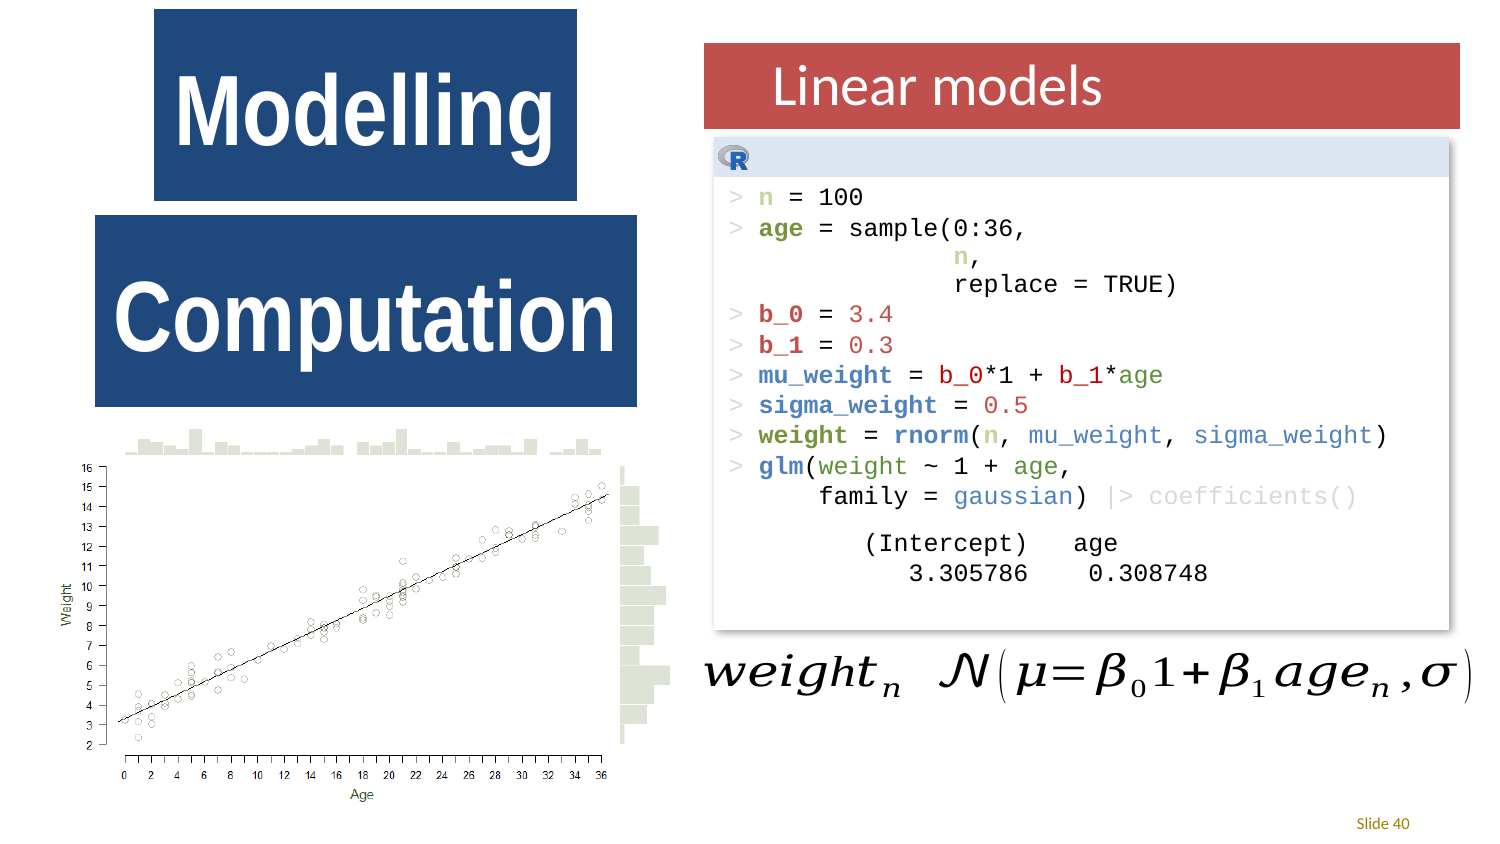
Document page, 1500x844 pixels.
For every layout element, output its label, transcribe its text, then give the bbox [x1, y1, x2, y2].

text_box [27, 6, 704, 823]
table_cell > n = 100 > age = sample(0:36, n, replace = TRUE) > b_0 = 3.4 > b_1 = 0.3 > mu_weight = b_0*1 + b_1*age > sigma_weight = 0.5 > weight = rnorm(n, mu_weight, sigma_weight) > glm(weight ~ 1 + age, family = gaussian) |> coefficients() (Intercept) age 3.305786 0.308748 [714, 177, 1449, 630]
table_header [714, 141, 1449, 177]
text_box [701, 40, 1462, 132]
slide_number Slide 40 [1315, 809, 1425, 837]
picture [53, 416, 683, 808]
picture [718, 145, 749, 170]
